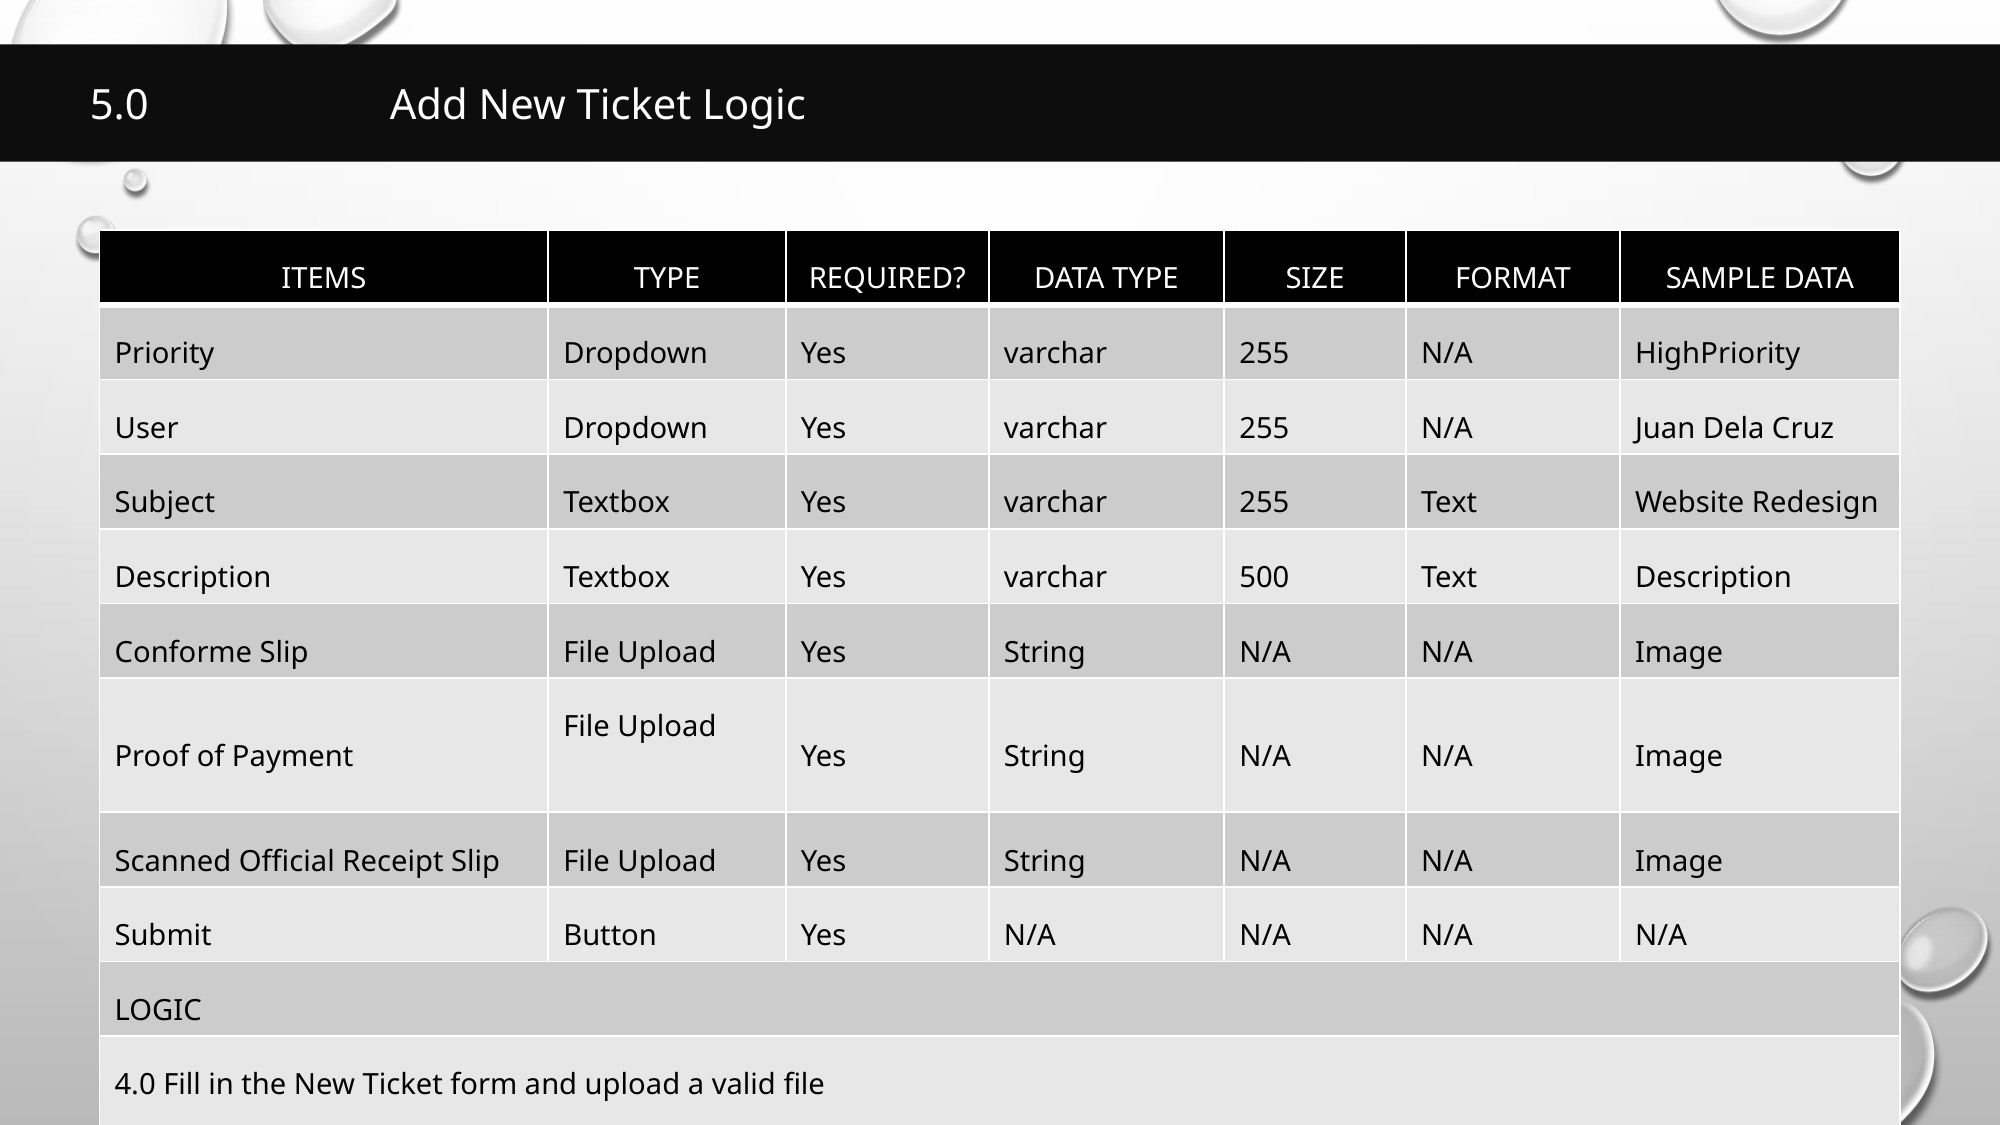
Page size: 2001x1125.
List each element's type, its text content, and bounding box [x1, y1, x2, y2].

table_cell Submit [100, 888, 547, 961]
table_cell varchar [990, 530, 1223, 603]
text_box 5.0 Add New Ticket Logic [0, 43, 2000, 163]
picture [0, 163, 2000, 1125]
table_cell N/A [1225, 888, 1405, 961]
table_cell varchar [990, 455, 1223, 528]
table_cell Description [100, 530, 547, 603]
table_cell Juan Dela Cruz [1621, 380, 1899, 453]
table_cell Textbox [549, 530, 785, 603]
table_cell Conforme Slip [100, 604, 547, 677]
table_cell Yes [787, 380, 988, 453]
table_cell Website Redesign [1621, 455, 1899, 528]
table_cell N/A [1407, 308, 1619, 379]
table_header REQUIRED? [787, 231, 988, 302]
table_cell 500 [1225, 530, 1405, 603]
table_header FORMAT [1407, 231, 1619, 302]
table_cell N/A [1407, 604, 1619, 677]
table_cell Yes [787, 679, 988, 811]
table_cell String [990, 679, 1223, 811]
table_cell N/A [1407, 380, 1619, 453]
table_cell Dropdown [549, 308, 785, 379]
table_cell varchar [990, 308, 1223, 379]
table_cell Text [1407, 455, 1619, 528]
table_cell N/A [1407, 679, 1619, 811]
table_cell LOGIC [100, 962, 1899, 1035]
table_cell User [100, 380, 547, 453]
table_cell N/A [1225, 679, 1405, 811]
table_cell N/A [1407, 813, 1619, 886]
table_cell Yes [787, 813, 988, 886]
table_cell Yes [787, 888, 988, 961]
table_cell N/A [1621, 888, 1899, 961]
table_cell Yes [787, 455, 988, 528]
table_cell Textbox [549, 455, 785, 528]
table_cell Dropdown [549, 380, 785, 453]
table_cell Description [1621, 530, 1899, 603]
table_cell 255 [1225, 308, 1405, 379]
table_cell Image [1621, 604, 1899, 677]
table_header TYPE [549, 231, 785, 302]
table_cell File Upload [549, 604, 785, 677]
table_cell N/A [1225, 813, 1405, 886]
table_cell Yes [787, 308, 988, 379]
table_header SAMPLE DATA [1621, 231, 1899, 302]
table_cell Yes [787, 604, 988, 677]
table_cell Proof of Payment [100, 679, 547, 811]
picture [0, 0, 2000, 43]
table_cell Scanned Official Receipt Slip [100, 813, 547, 886]
table_cell Text [1407, 530, 1619, 603]
table_cell Yes [787, 530, 988, 603]
table_header DATA TYPE [990, 231, 1223, 302]
table_cell Image [1621, 679, 1899, 811]
table_cell File Upload [549, 679, 785, 811]
table_cell String [990, 604, 1223, 677]
table_cell 4.0 Fill in the New Ticket form and upload a valid file If one of the required fields is empty, an error message displays. [100, 1037, 1899, 1125]
table_header SIZE [1225, 231, 1405, 302]
table_cell Priority [100, 308, 547, 379]
table_cell Image [1621, 813, 1899, 886]
table_cell N/A [990, 888, 1223, 961]
table_cell N/A [1407, 888, 1619, 961]
table_cell 255 [1225, 380, 1405, 453]
table_cell Subject [100, 455, 547, 528]
table_cell 255 [1225, 455, 1405, 528]
table_cell Button [549, 888, 785, 961]
table_cell varchar [990, 380, 1223, 453]
table_header ITEMS [100, 231, 547, 302]
table_cell N/A [1225, 604, 1405, 677]
table_cell HighPriority [1621, 308, 1899, 379]
table_cell File Upload [549, 813, 785, 886]
table_cell String [990, 813, 1223, 886]
